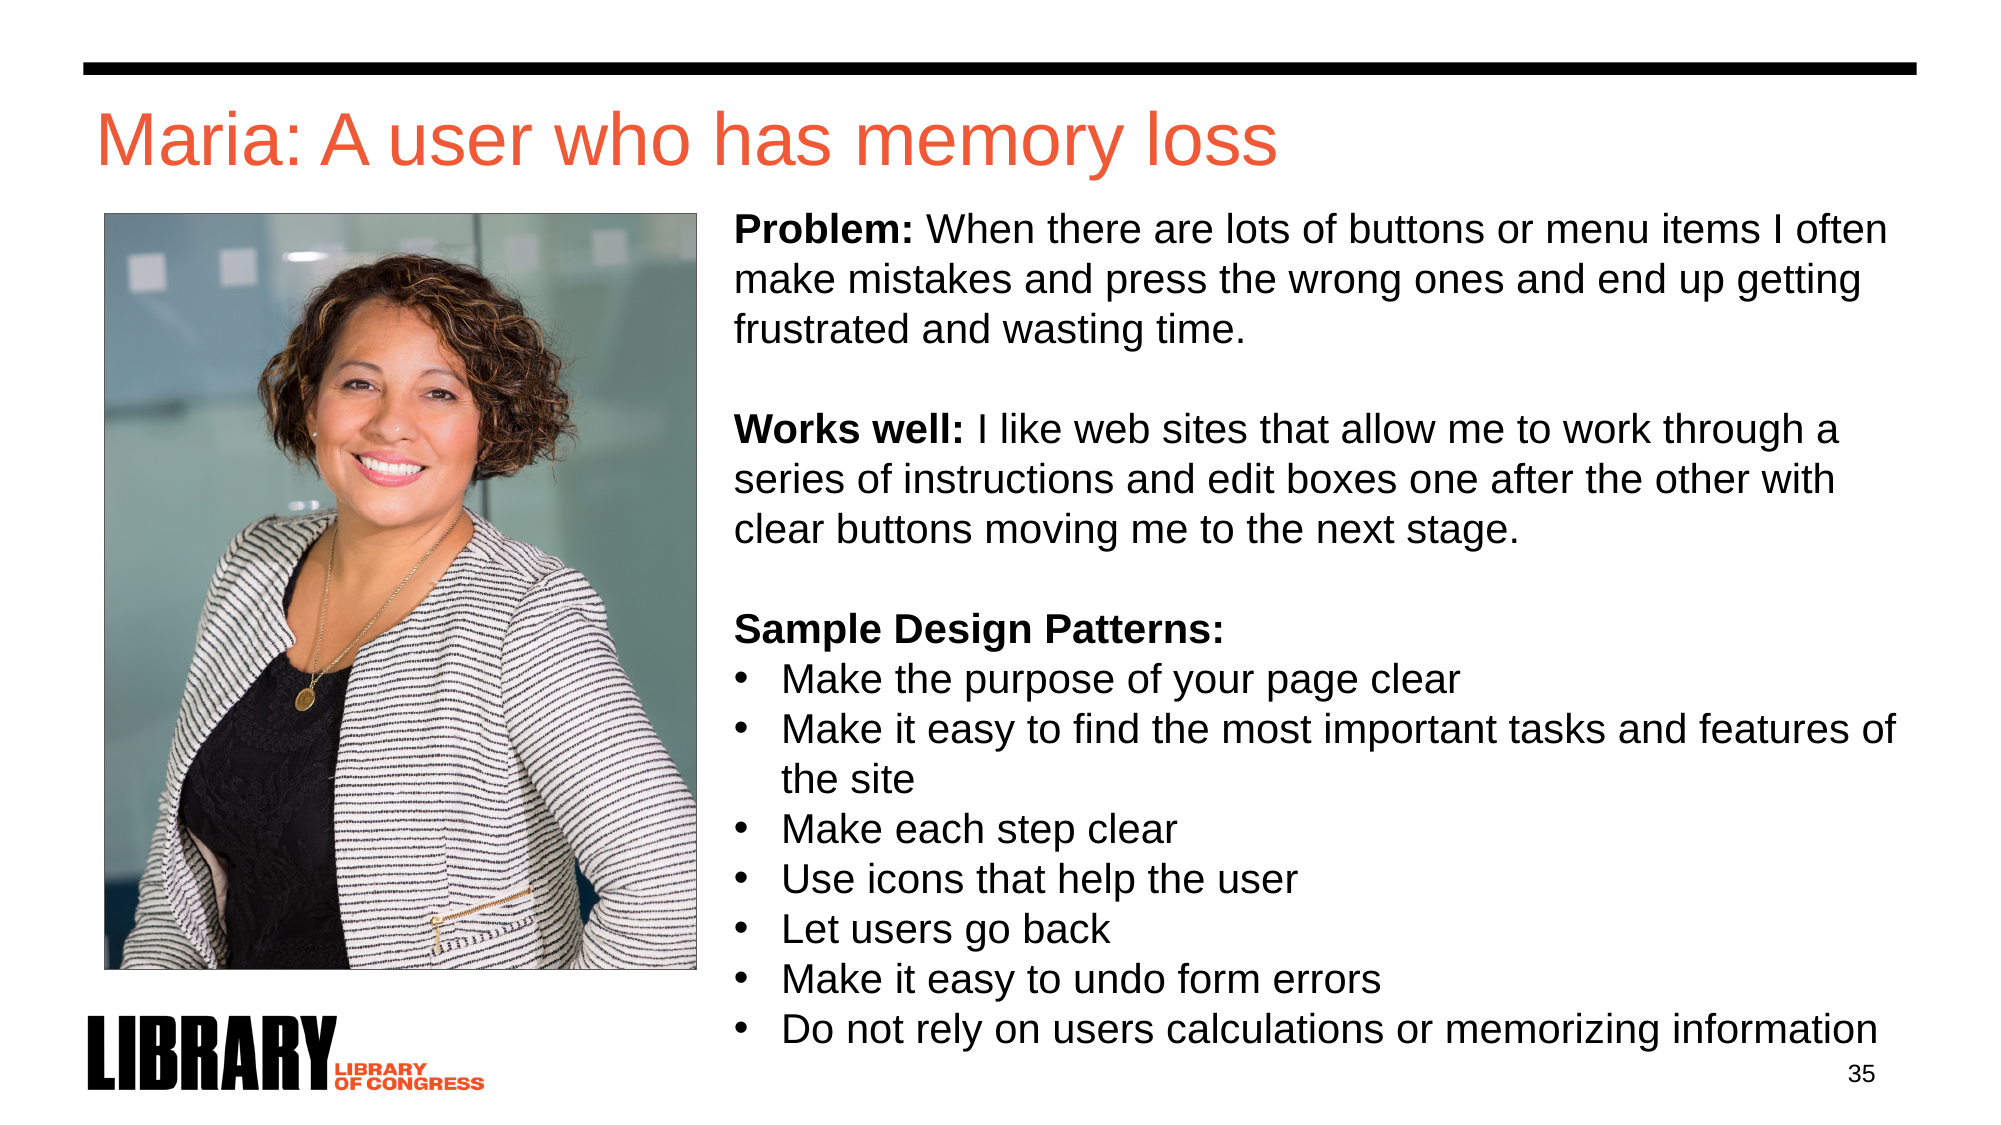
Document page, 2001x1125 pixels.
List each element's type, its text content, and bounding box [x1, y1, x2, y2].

title Maria: A user who has memory loss [80, 83, 1921, 214]
picture [83, 1012, 488, 1093]
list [104, 213, 697, 970]
slide_number 35 [1749, 1049, 1967, 1101]
text_box Problem: When there are lots of buttons or menu items I often make mistakes and press the wrong ones and end up getting frustrated and wasting time. Works well: I like web sites that allow me to work through a series of instructions and edit boxes one after the other with clear buttons moving me to the next stage. Sample Design Patterns: Make the purpose of your page clear Make it easy to find the most important tasks and features of the site Make each step clear Use icons that help the user Let users go back Make it easy to undo form errors Do not rely on users calculations or memorizing information [719, 194, 1920, 1110]
